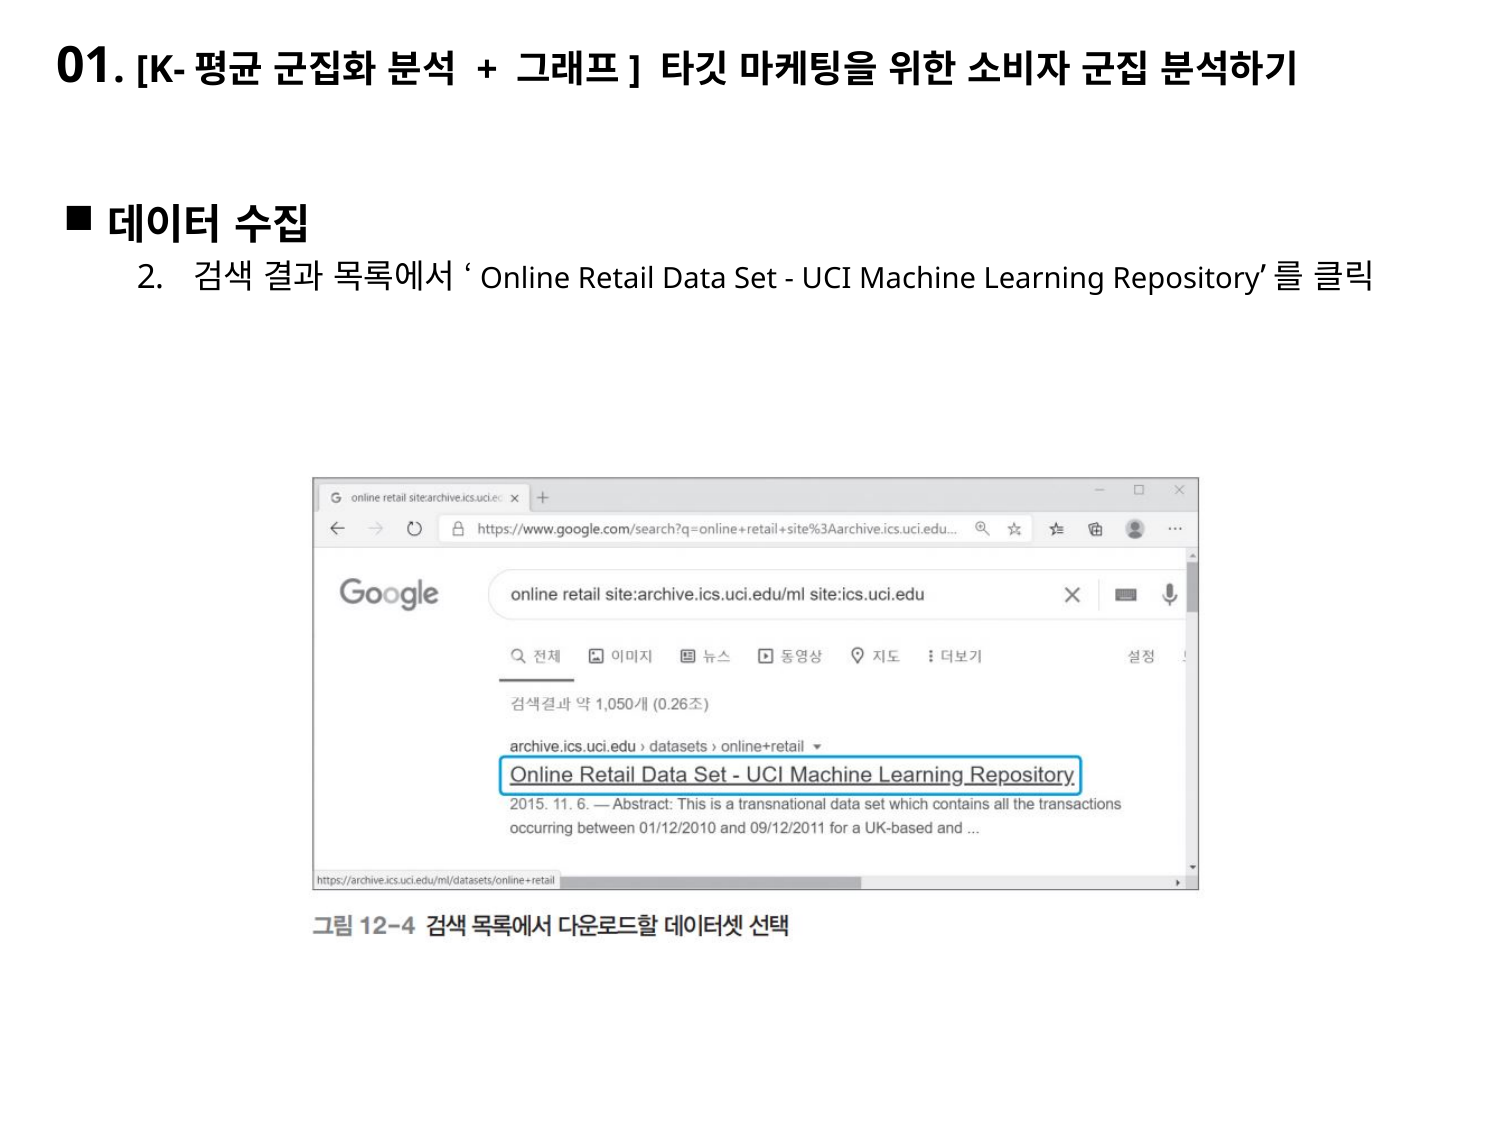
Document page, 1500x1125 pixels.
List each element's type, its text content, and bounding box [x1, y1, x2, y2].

picture [299, 467, 1207, 943]
list 데이터 수집 검색 결과 목록에서 ‘Online Retail Data Set - UCI Machine Learning Repository’를 클릭 [48, 165, 1467, 1064]
title 01. [K-평균 군집화 분석 + 그래프] 타깃 마케팅을 위한 소비자 군집 분석하기 [41, 17, 1467, 107]
